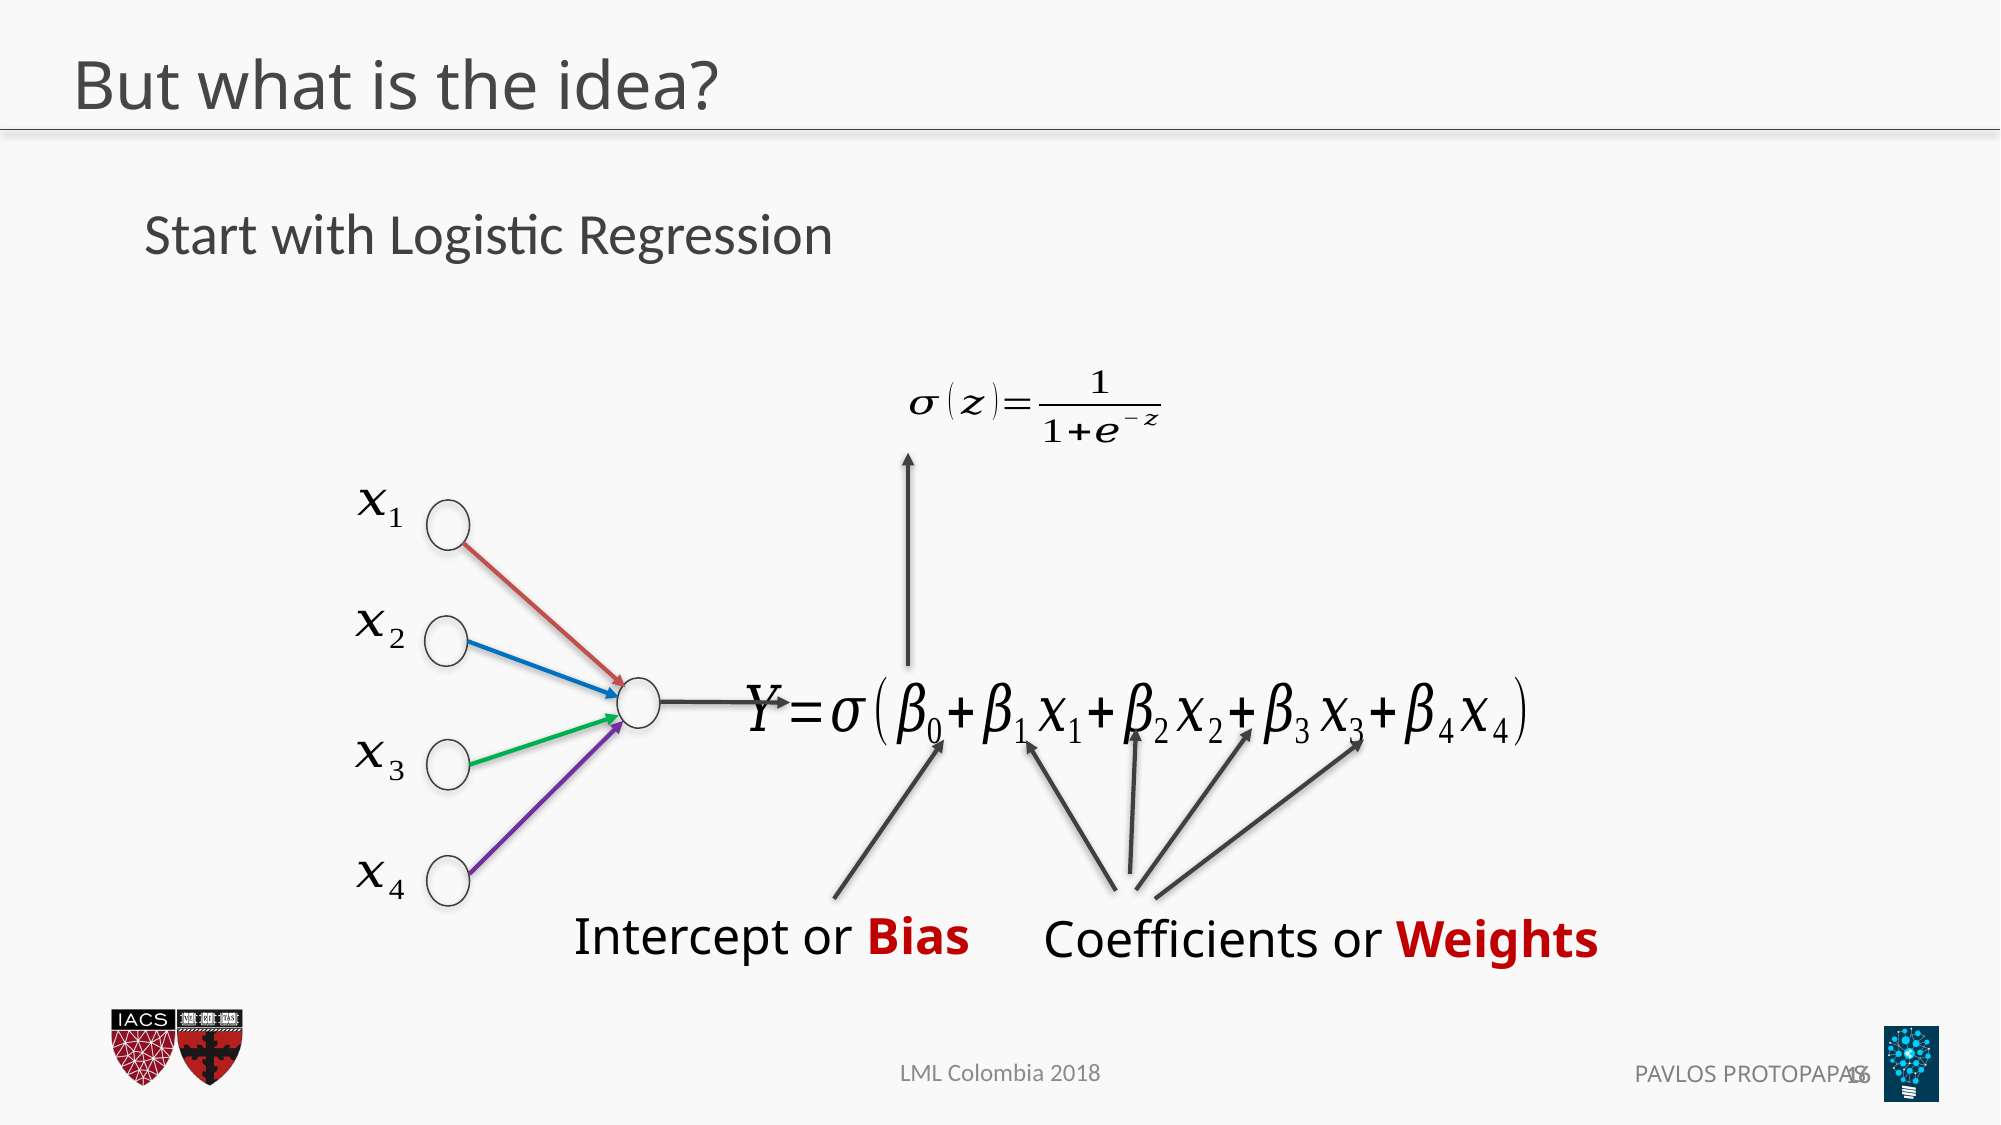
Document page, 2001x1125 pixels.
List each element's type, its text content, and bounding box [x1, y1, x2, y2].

picture [1905, 1049, 1913, 1058]
title But what is the idea? [57, 35, 1943, 162]
slide_number 16 [1419, 1043, 1886, 1104]
picture [109, 1009, 243, 1086]
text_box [907, 362, 1164, 667]
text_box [350, 472, 791, 907]
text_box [558, 739, 988, 974]
text_box Start with Logistic Regression [130, 188, 849, 274]
picture [1903, 1086, 1915, 1098]
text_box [1025, 727, 1612, 977]
